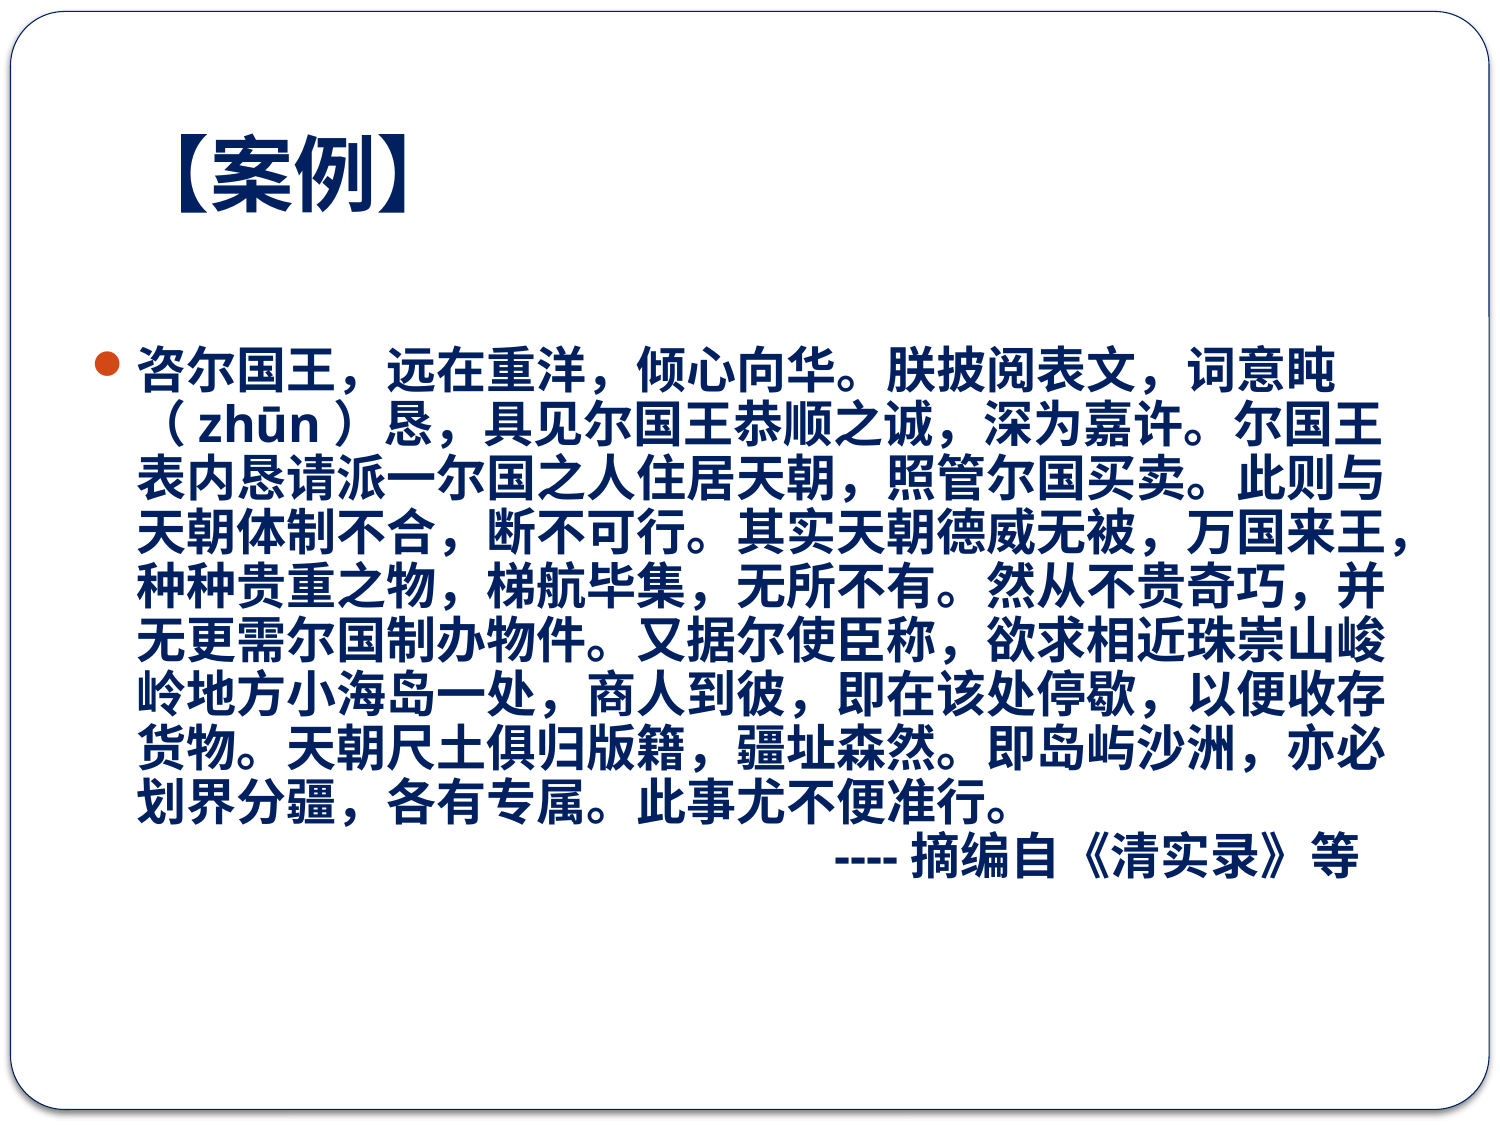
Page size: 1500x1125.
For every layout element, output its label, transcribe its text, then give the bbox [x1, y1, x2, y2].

list 咨尔国王，远在重洋，倾心向华。朕披阅表文，词意盹（zhūn）恳，具见尔国王恭顺之诚，深为嘉许。尔国王表内恳请派一尔国之人住居天朝，照管尔国买卖。此则与天朝体制不合，断不可行。其实天朝德威无被，万国来王，种种贵重之物，梯航毕集，无所不有。然从不贵奇巧，并无更需尔国制办物件。又据尔使臣称，欲求相近珠崇山峻岭地方小海岛一处，商人到彼，即在该处停歇，以便收存货物。天朝尺土俱归版籍，疆址森然。即岛屿沙洲，亦必划界分疆，各有专属。此事尤不便准行。 ----摘编自《清实录》等 [76, 338, 1447, 938]
title 【案例】 [112, 50, 1425, 237]
